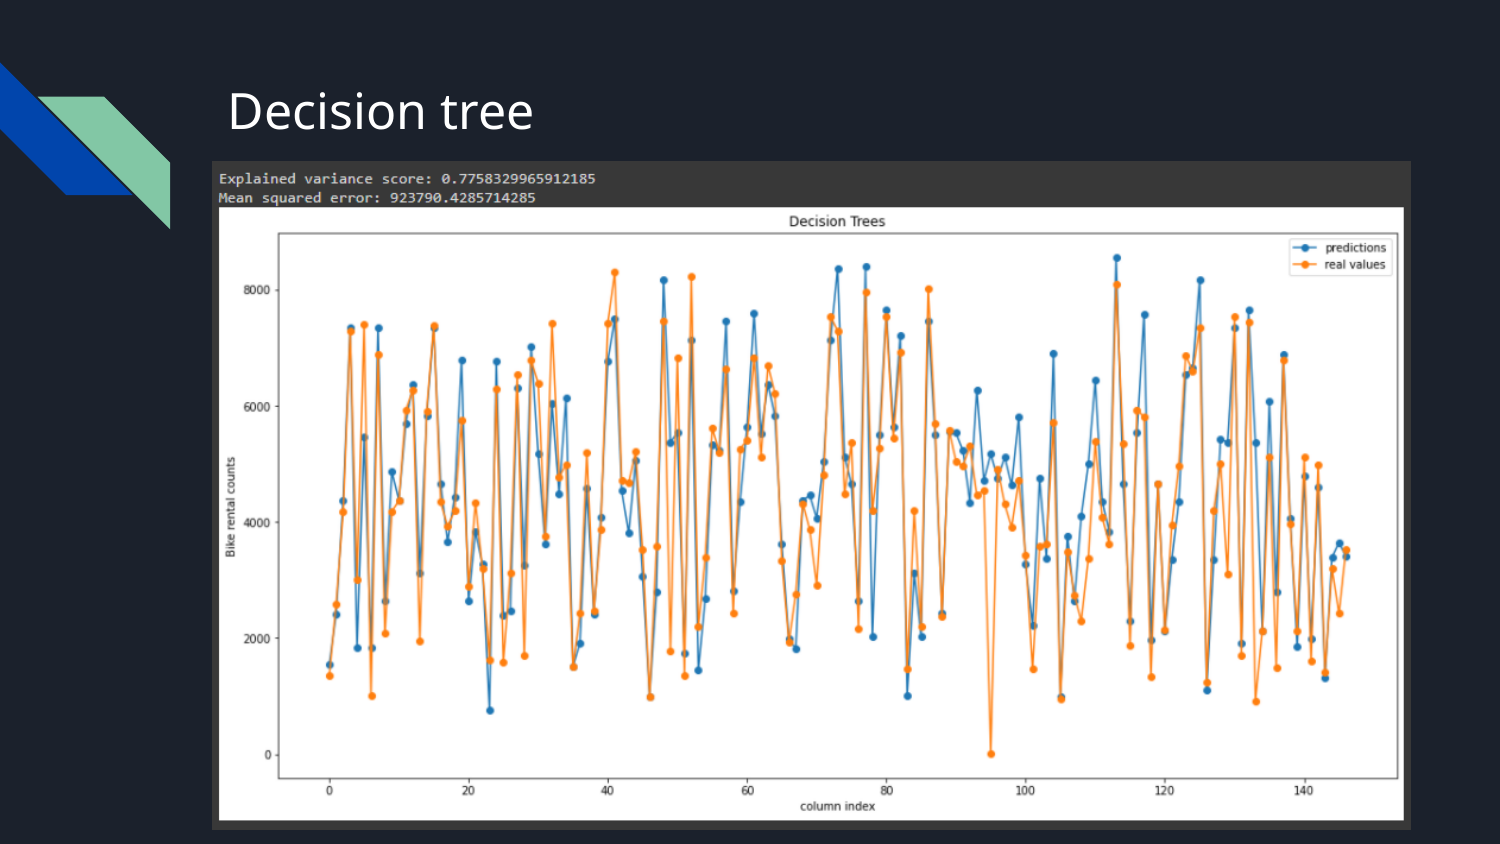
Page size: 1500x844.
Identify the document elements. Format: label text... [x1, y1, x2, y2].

title Decision tree [212, 64, 1368, 161]
picture [212, 161, 1411, 831]
